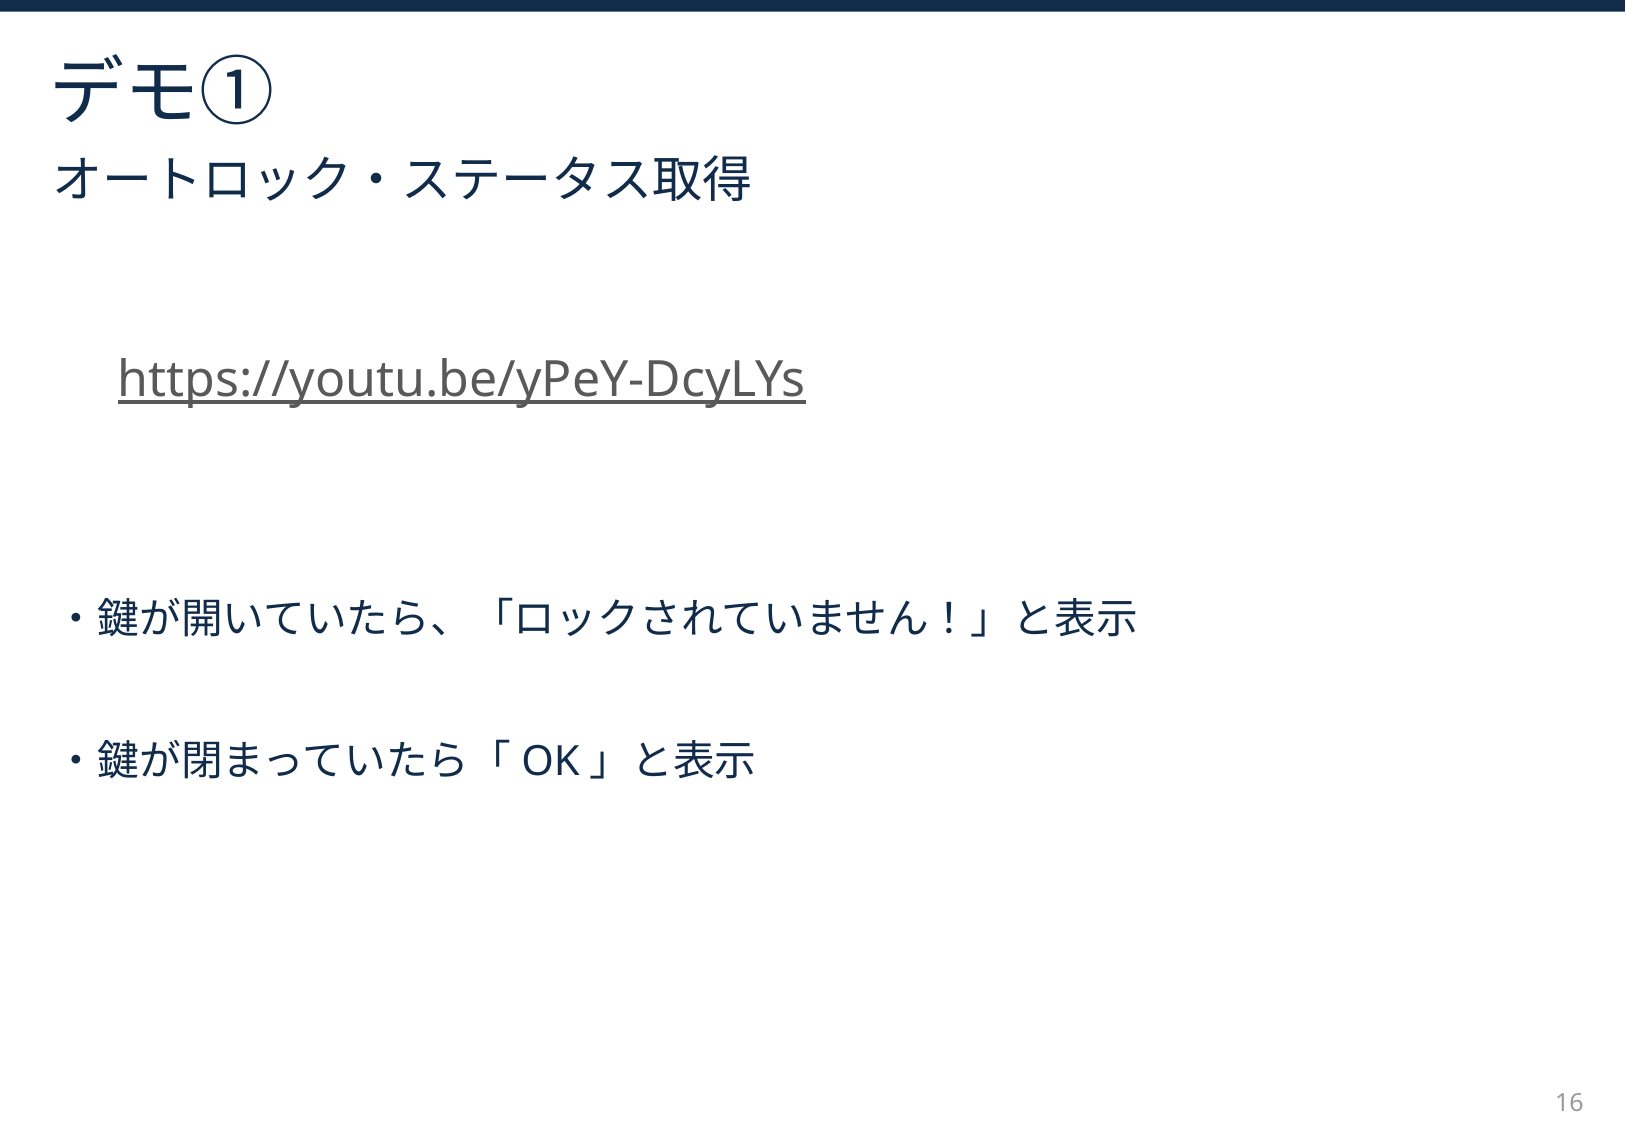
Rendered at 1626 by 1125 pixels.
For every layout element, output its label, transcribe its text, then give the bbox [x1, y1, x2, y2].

text_box https://youtu.be/yPeY-DcyLYs [99, 315, 824, 430]
list デモ① [35, 38, 1589, 129]
text_box ・鍵が開いていたら、「ロックされていません！」と表示 [38, 563, 1176, 657]
slide_number 16 [1516, 1067, 1623, 1125]
list オートロック・ステータス取得 [38, 146, 1589, 212]
text_box ・鍵が閉まっていたら「OK」と表示 [38, 706, 831, 799]
